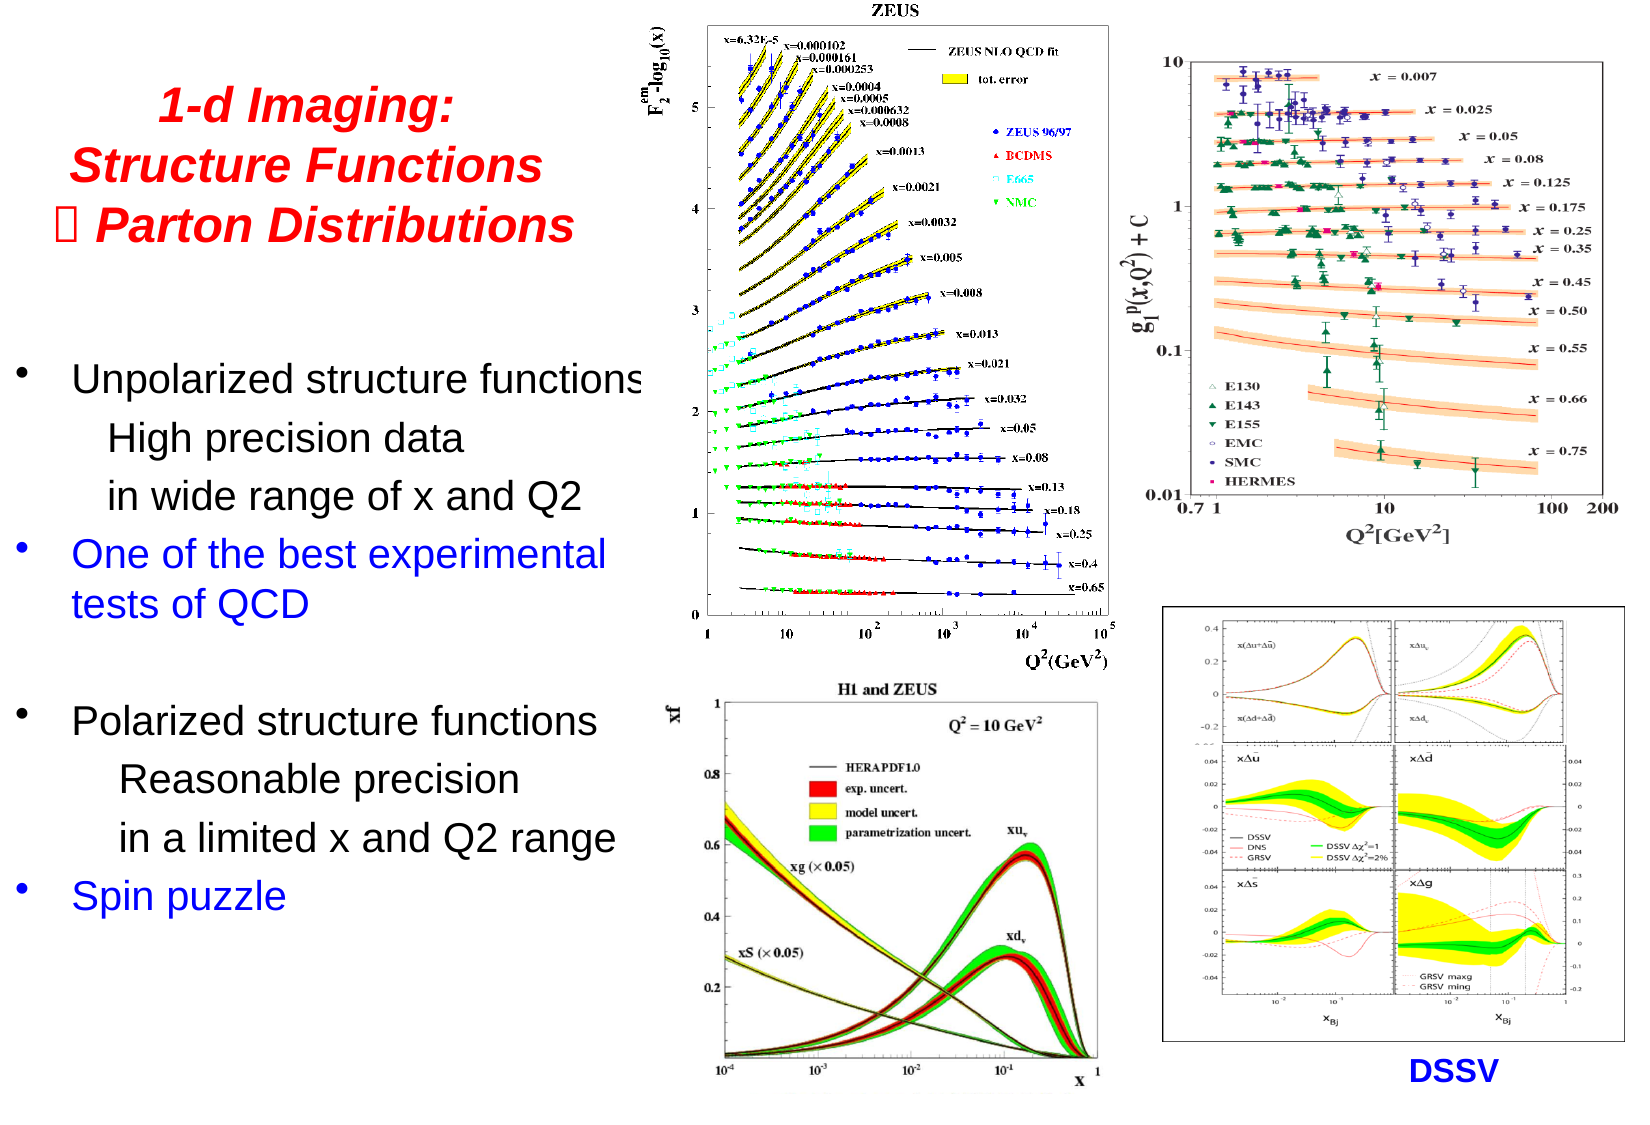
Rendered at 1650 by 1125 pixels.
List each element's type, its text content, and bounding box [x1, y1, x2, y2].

picture [641, 3, 1625, 1095]
text_box DSSV [1393, 1050, 1515, 1097]
title 1-d Imaging: Structure Functions  Parton Distributions [0, 25, 628, 301]
list Unpolarized structure functions High precision data in wide range of x and Q2 One of the best experimental tests of QCD Polarized structure functions Reasonable precision in a limited x and Q2 range Spin puzzle [0, 344, 636, 1025]
picture [1162, 606, 1625, 1043]
